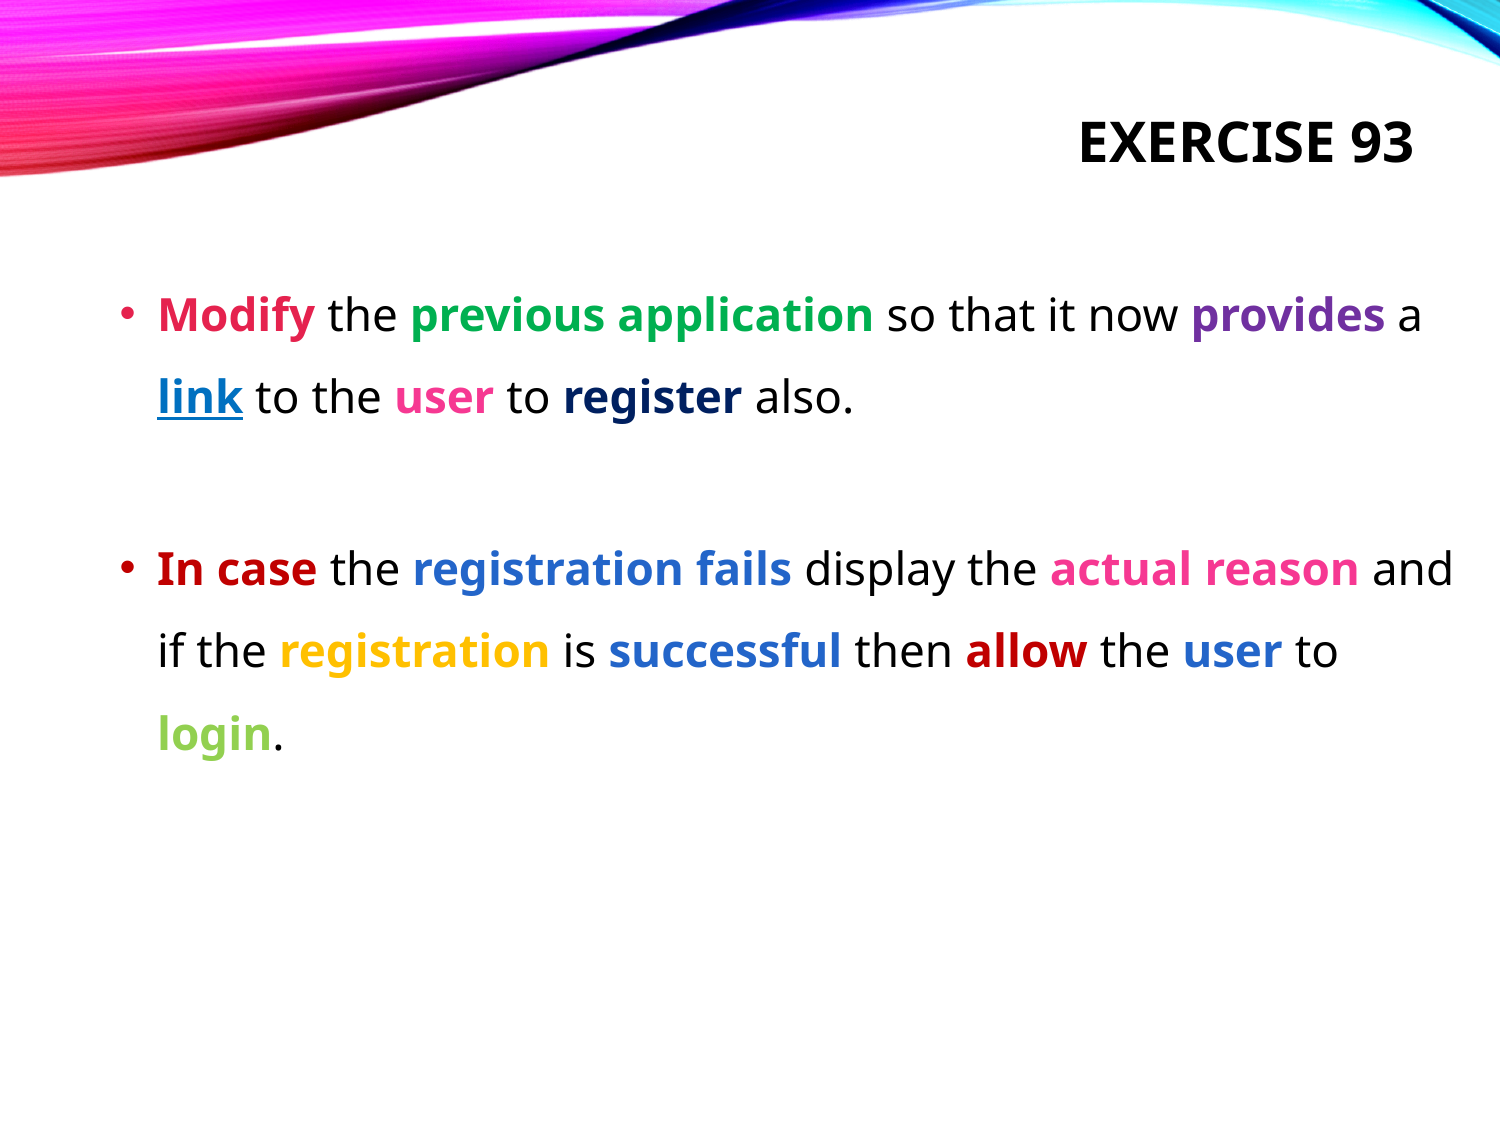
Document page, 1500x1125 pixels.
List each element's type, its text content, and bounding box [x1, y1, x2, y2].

picture [0, 0, 1500, 178]
title Exercise 93 [383, 38, 1431, 250]
list Modify the previous application so that it now provides a link to the user to register also. In case the registration fails display the actual reason and if the registration is successful then allow the user to login. [29, 250, 1475, 1111]
